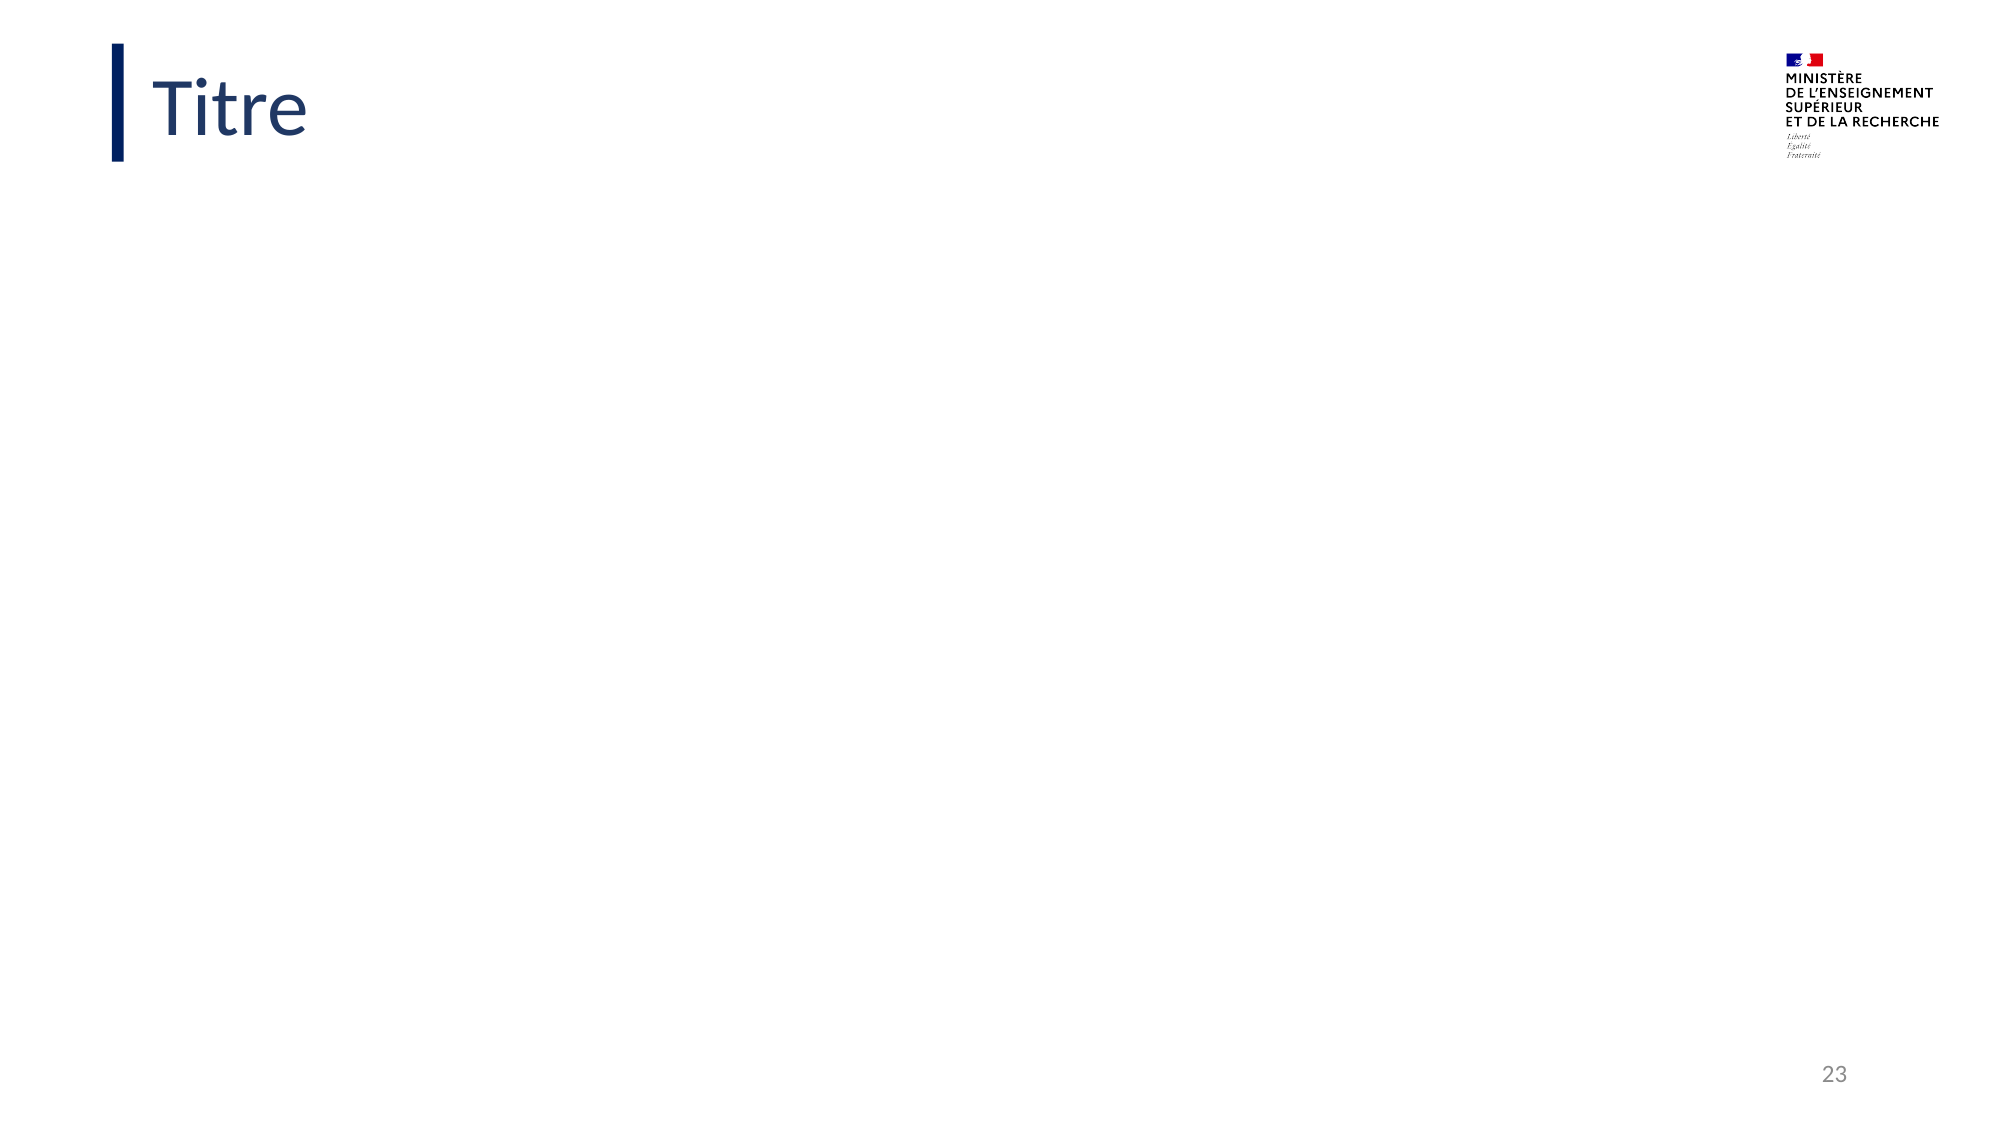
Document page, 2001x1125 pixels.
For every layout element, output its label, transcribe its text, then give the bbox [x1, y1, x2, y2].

slide_number 23 [1412, 1042, 1863, 1103]
text_box [111, 43, 125, 163]
text_box Titre [137, 42, 1773, 161]
picture [850, 40, 1952, 962]
